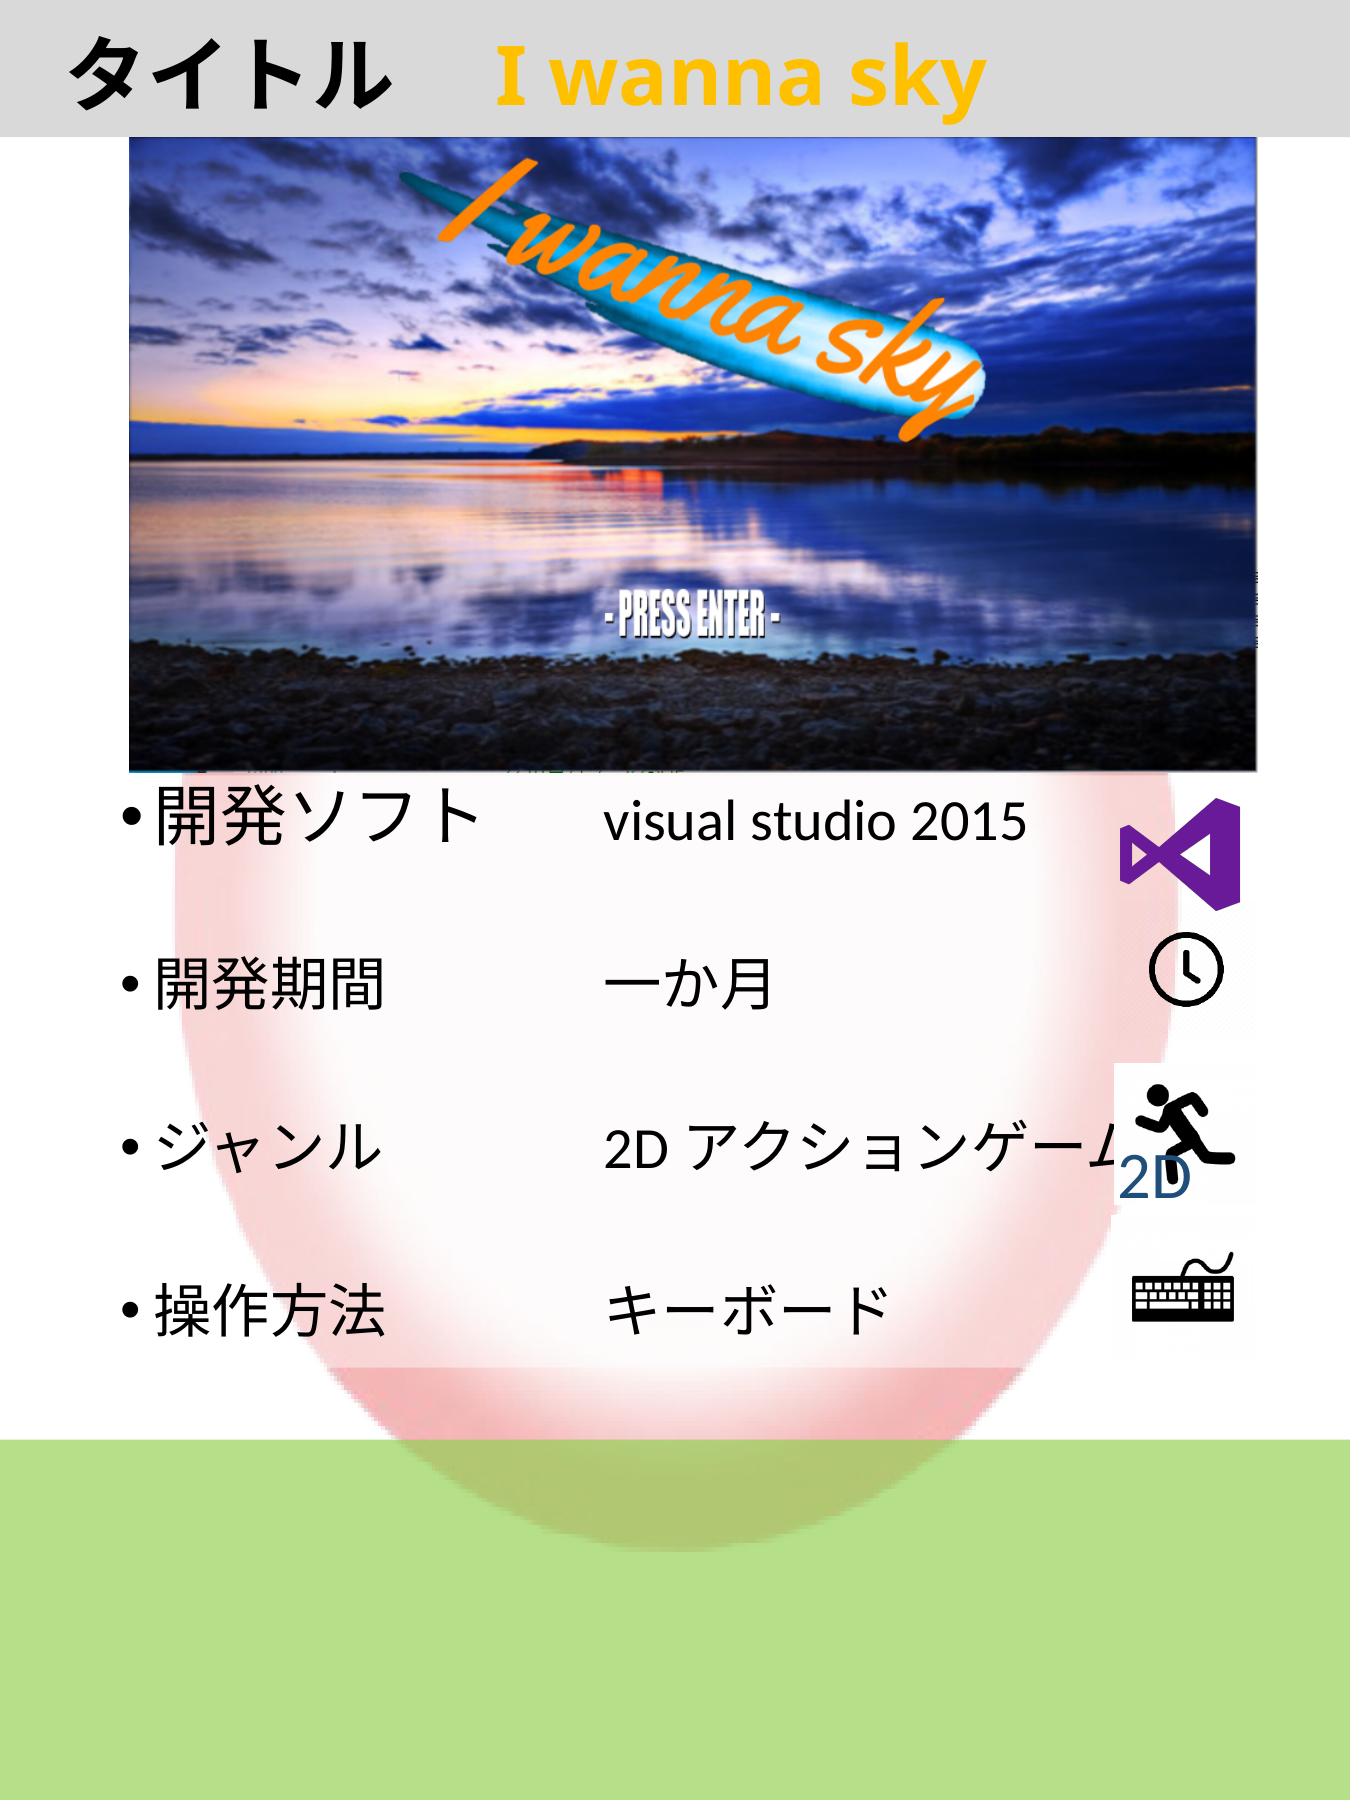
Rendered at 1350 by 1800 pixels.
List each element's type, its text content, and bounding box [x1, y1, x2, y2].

list 開発ソフト visual studio 2015 開発期間 一か月 ジャンル 2Dアクションゲーム 操作方法 キーボード [104, 775, 1270, 1368]
picture [129, 137, 1258, 773]
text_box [1115, 898, 1258, 1040]
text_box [1101, 1063, 1256, 1221]
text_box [1108, 781, 1253, 926]
picture [1111, 1221, 1254, 1358]
title タイトル I wanna sky [0, 0, 1350, 138]
text_box [0, 1439, 1350, 1800]
